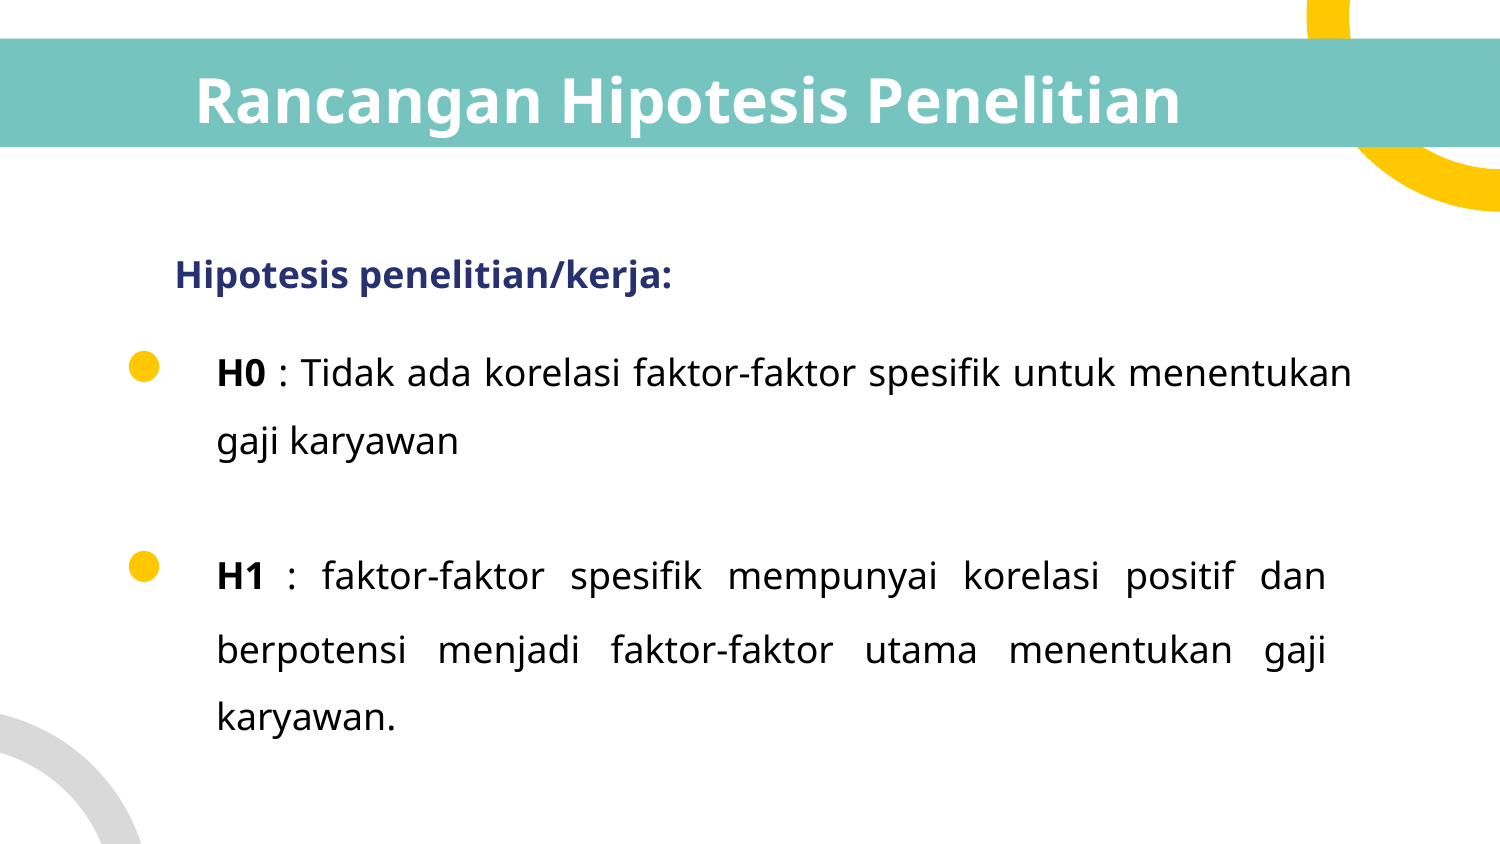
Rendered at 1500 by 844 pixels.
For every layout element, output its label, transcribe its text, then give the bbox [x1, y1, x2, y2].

text_box [128, 350, 160, 383]
title Rancangan Hipotesis Penelitian [179, 46, 1449, 141]
text_box H0 : Tidak ada korelasi faktor-faktor spesifik untuk menentukan gaji karyawan [201, 366, 1369, 422]
text_box Hipotesis penelitian/kerja: [81, 253, 698, 293]
text_box [128, 550, 160, 582]
text_box H1 : faktor-faktor spesifik mempunyai korelasi positif dan berpotensi menjadi faktor-faktor utama menentukan gaji karyawan. [201, 519, 1343, 746]
